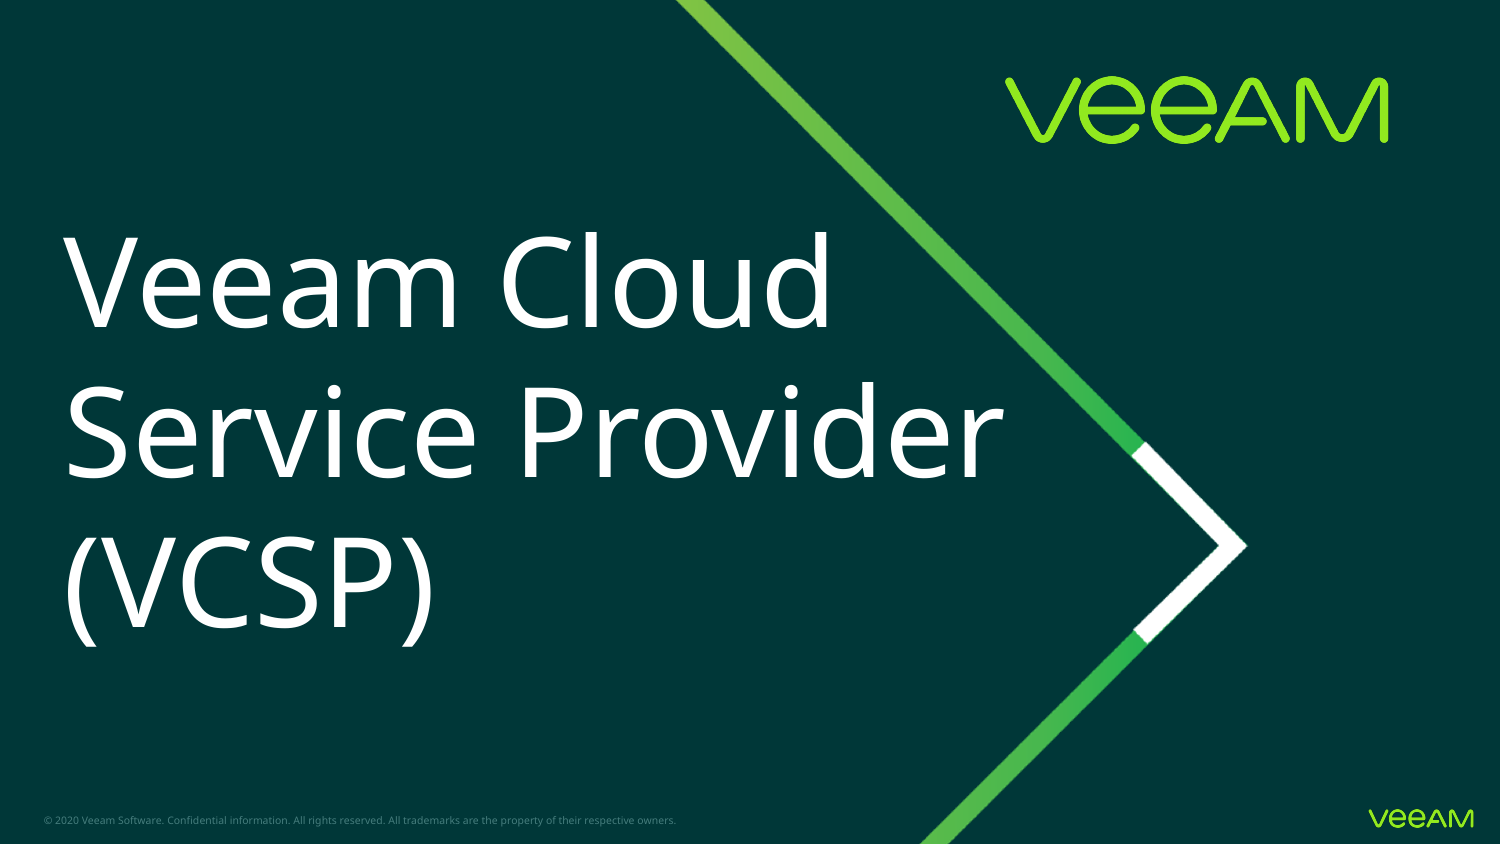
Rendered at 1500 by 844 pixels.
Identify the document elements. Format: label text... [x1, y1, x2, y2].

picture [1368, 809, 1474, 828]
title Veeam Cloud Service Provider (VCSP) [63, 200, 1049, 655]
picture [664, 0, 1389, 844]
